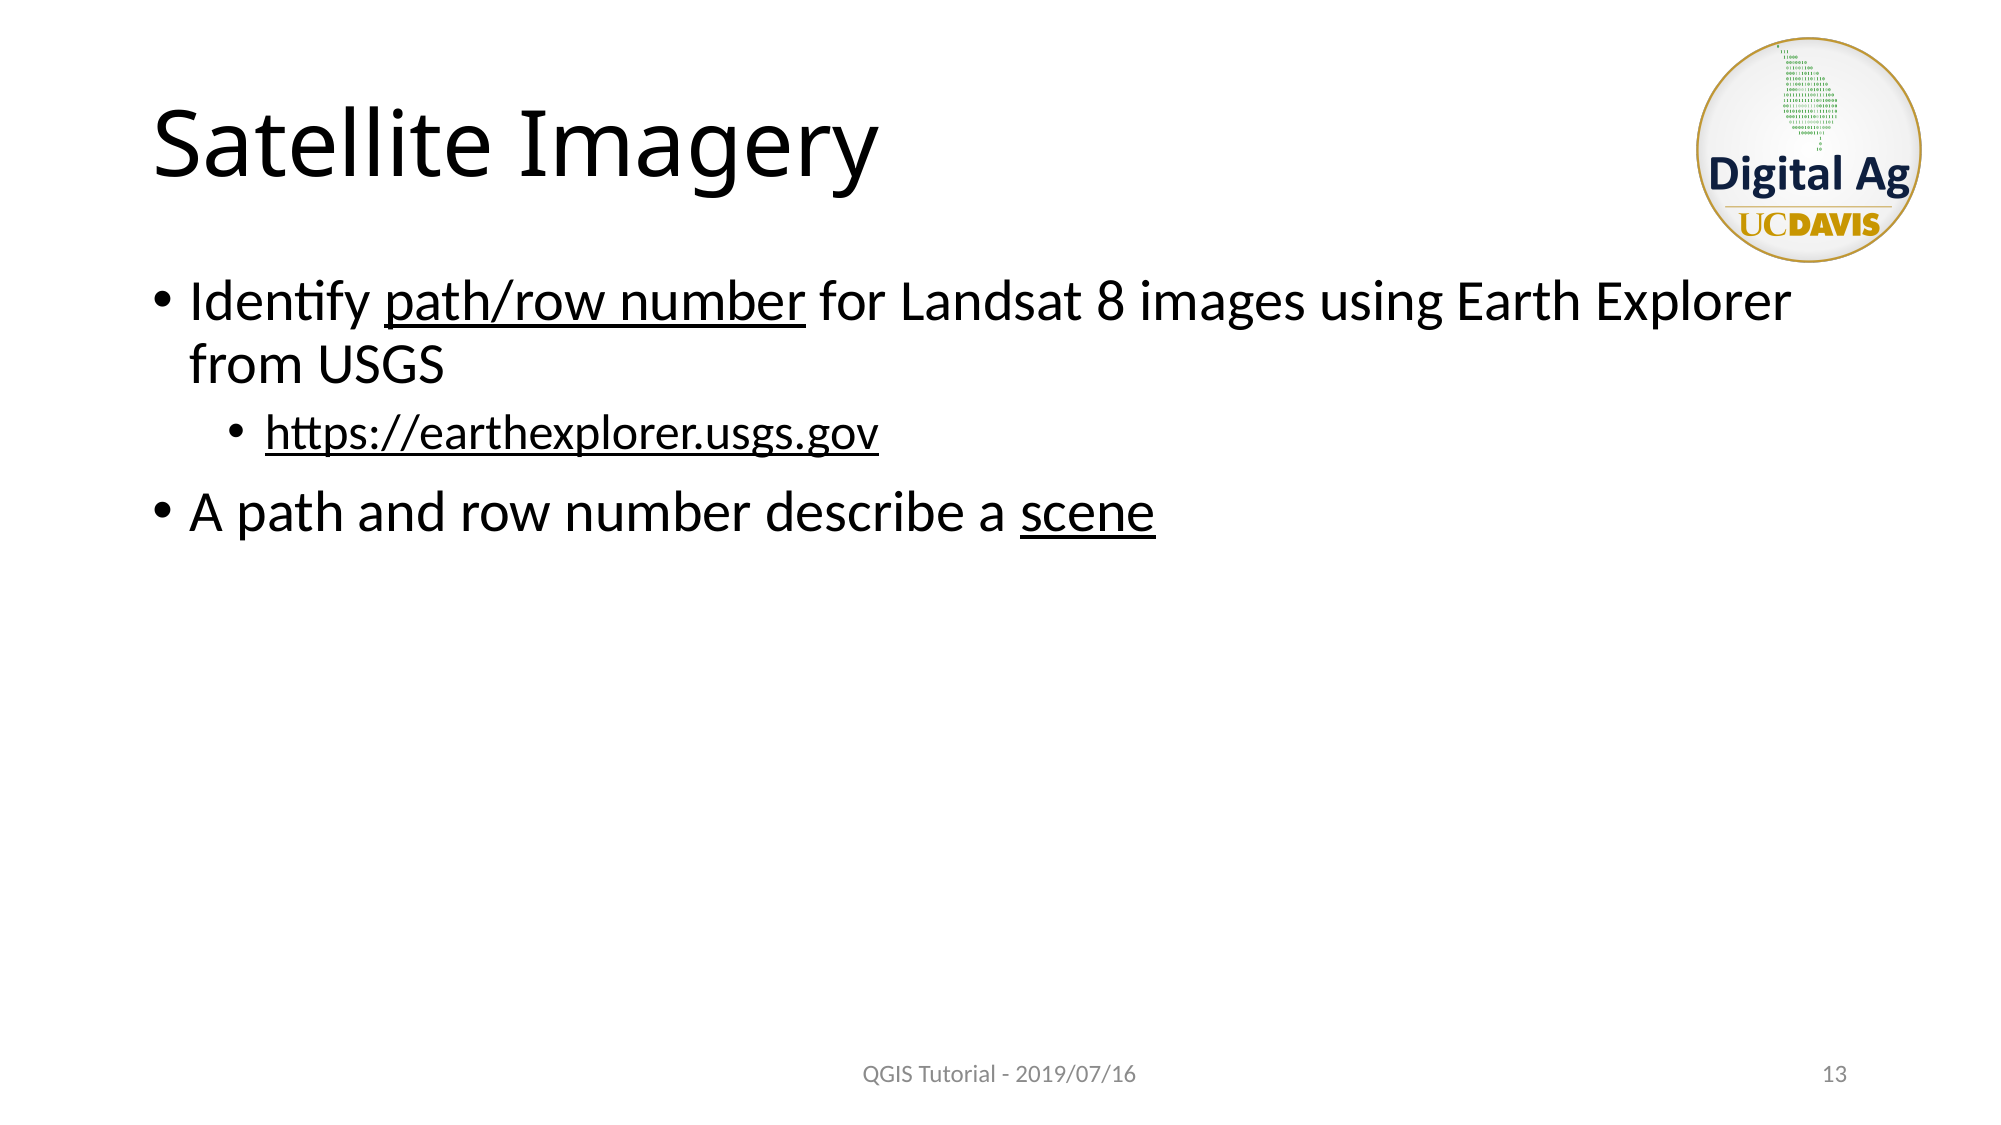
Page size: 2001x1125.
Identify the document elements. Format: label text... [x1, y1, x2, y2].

title Satellite Imagery [137, 59, 1863, 234]
picture [1696, 37, 1922, 263]
slide_number 13 [1412, 1042, 1863, 1103]
footer QGIS Tutorial - 2019/07/16 [662, 1042, 1338, 1103]
list Identify path/row number for Landsat 8 images using Earth Explorer from USGS https://earthexplorer.usgs.gov A path and row number describe a scene [137, 262, 1863, 1014]
